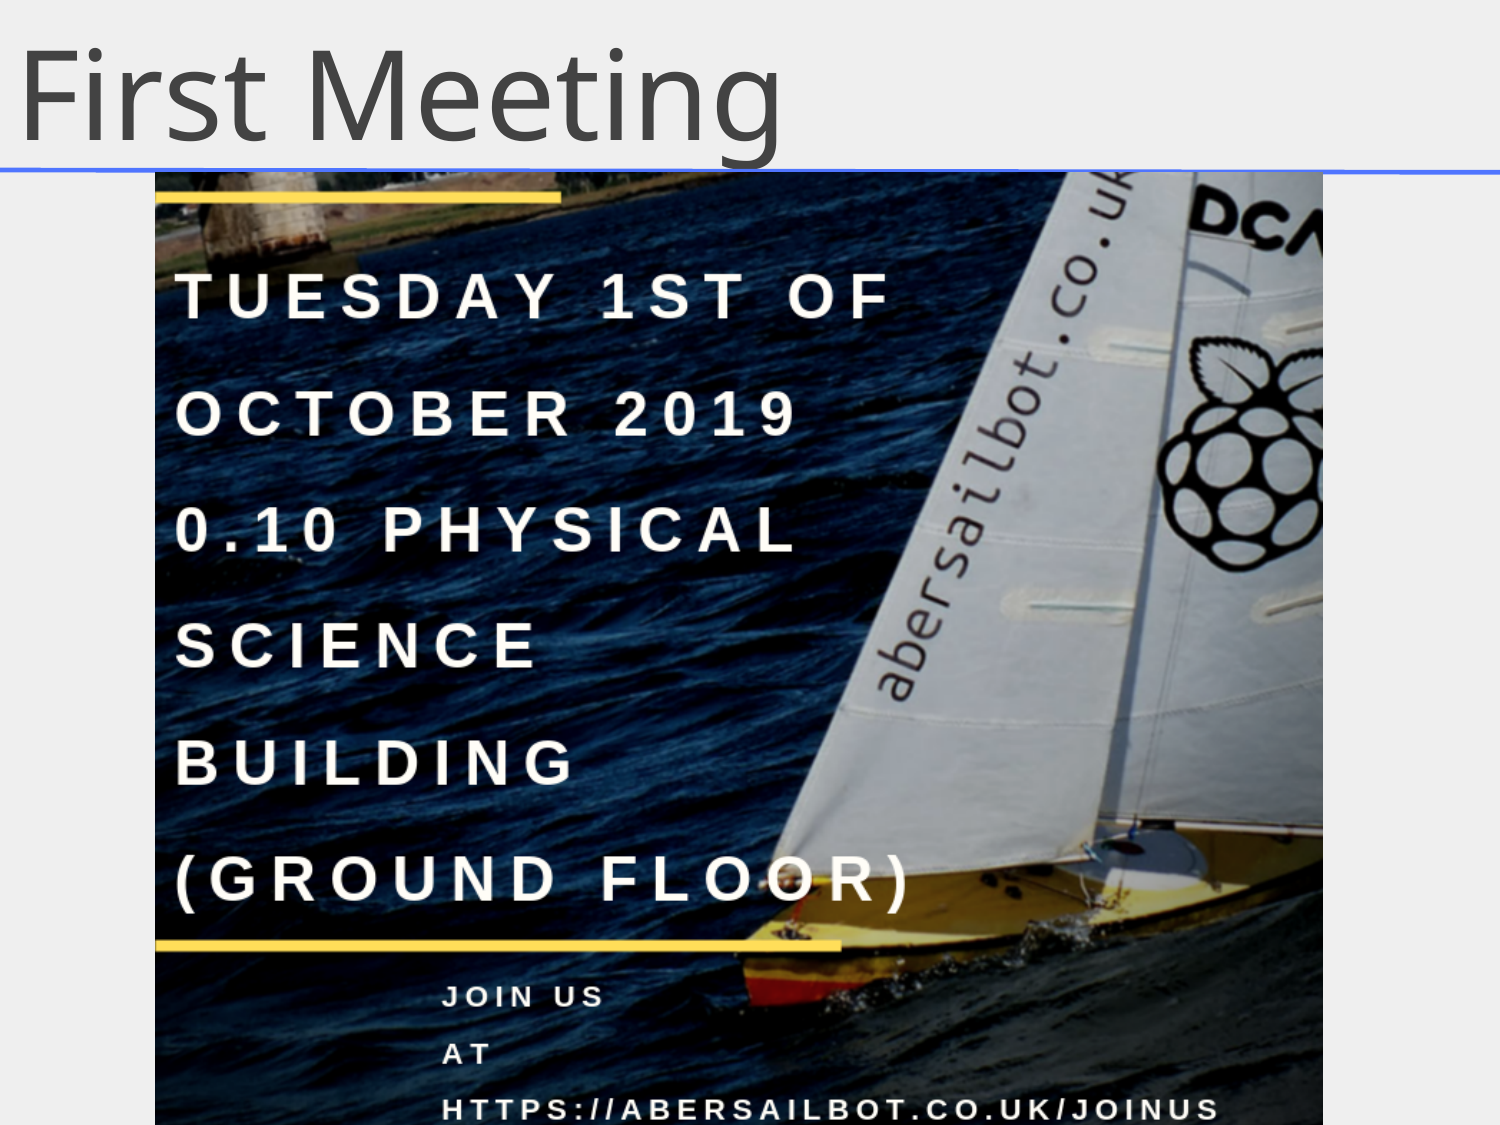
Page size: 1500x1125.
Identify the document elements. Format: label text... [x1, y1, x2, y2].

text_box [0, 169, 114, 173]
text_box First Meeting [0, 0, 1500, 168]
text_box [1336, 169, 1500, 173]
picture [106, 172, 1345, 1125]
